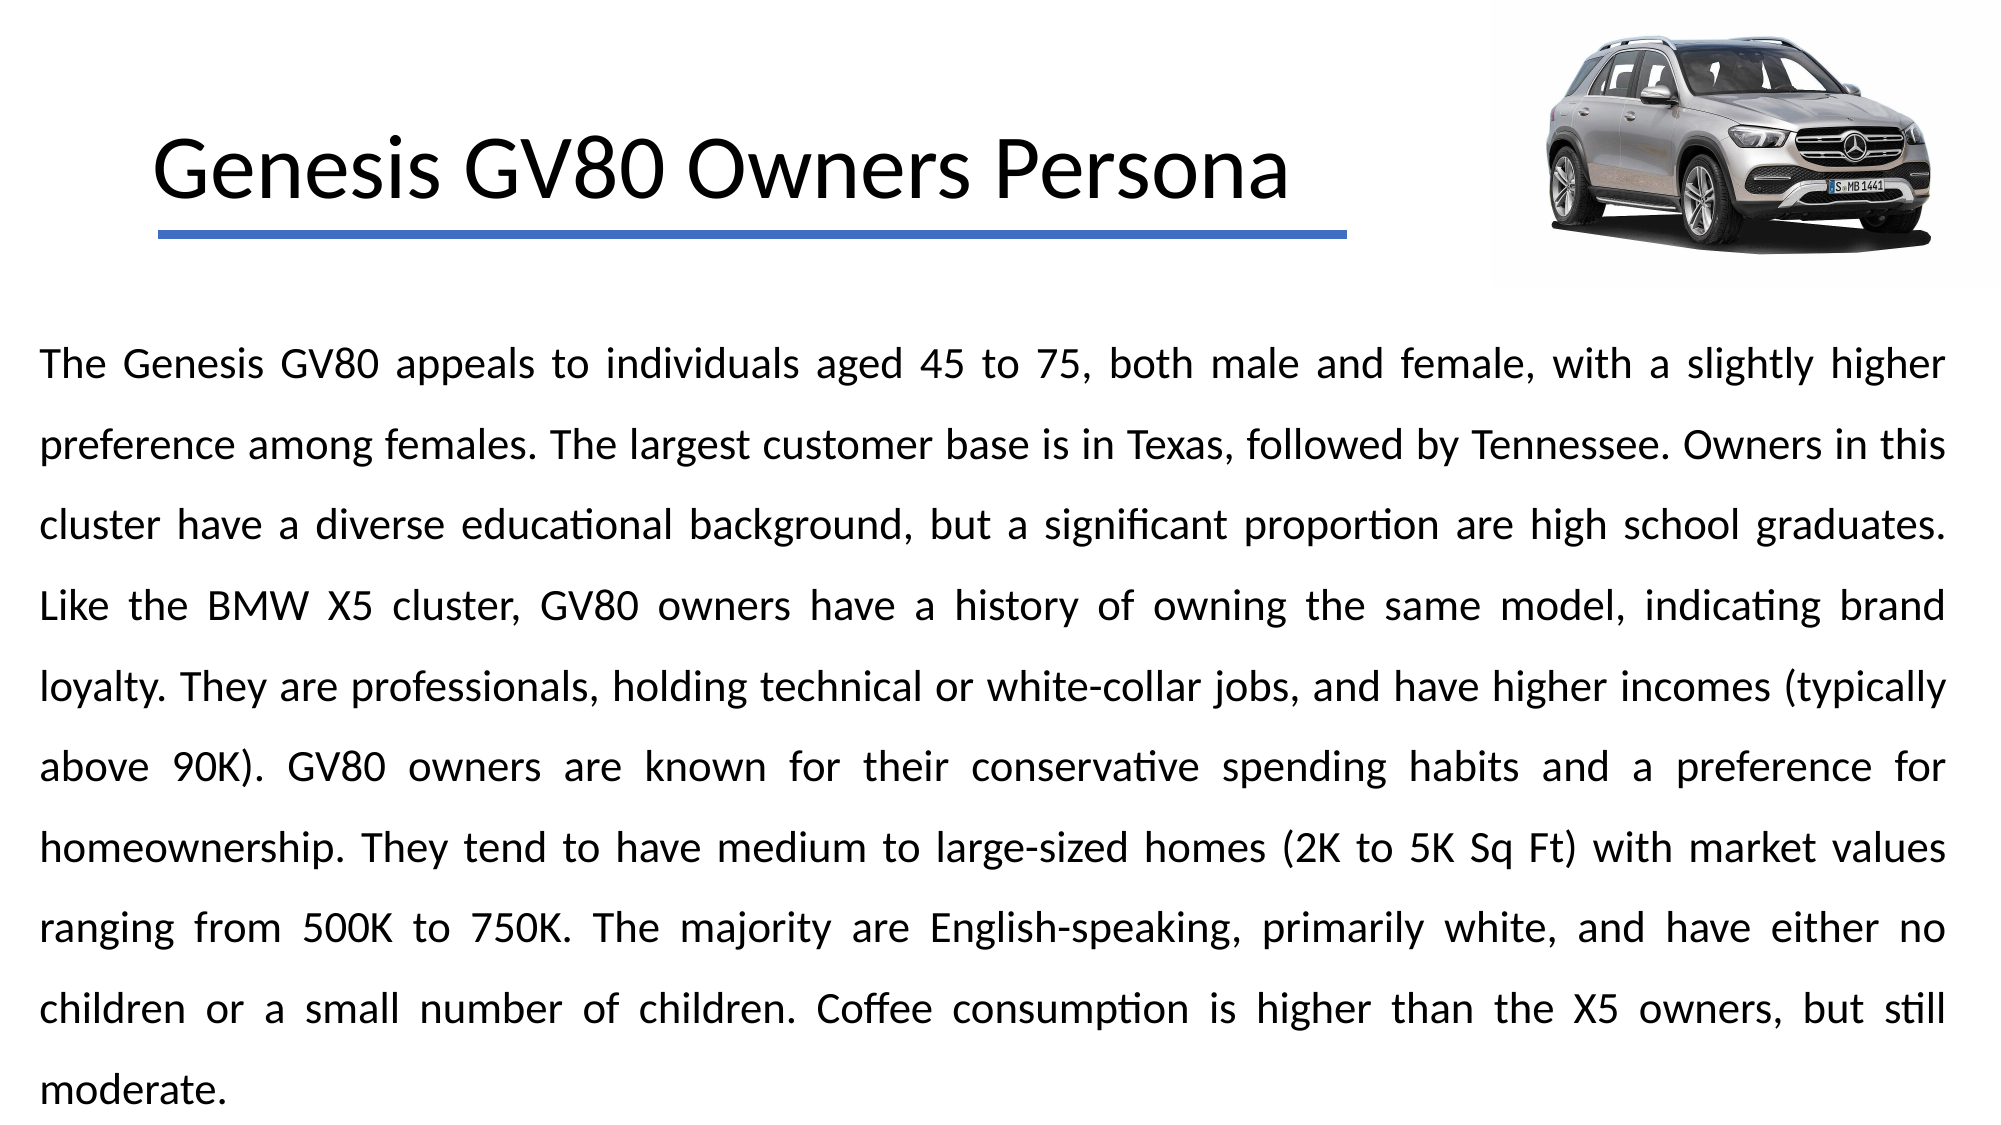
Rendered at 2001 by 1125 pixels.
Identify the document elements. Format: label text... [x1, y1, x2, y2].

list The Genesis GV80 appeals to individuals aged 45 to 75, both male and female, with a slightly higher preference among females. The largest customer base is in Texas, followed by Tennessee. Owners in this cluster have a diverse educational background, but a significant proportion are high school graduates. Like the BMW X5 cluster, GV80 owners have a history of owning the same model, indicating brand loyalty. They are professionals, holding technical or white-collar jobs, and have higher incomes (typically above 90K). GV80 owners are known for their conservative spending habits and a preference for homeownership. They tend to have medium to large-sized homes (2K to 5K Sq Ft) with market values ranging from 500K to 750K. The majority are English-speaking, primarily white, and have either no children or a small number of children. Coffee consumption is higher than the X5 owners, but still moderate. [24, 299, 1965, 1125]
picture [1490, 0, 2000, 287]
title Genesis GV80 Owners Persona [137, 59, 1485, 278]
